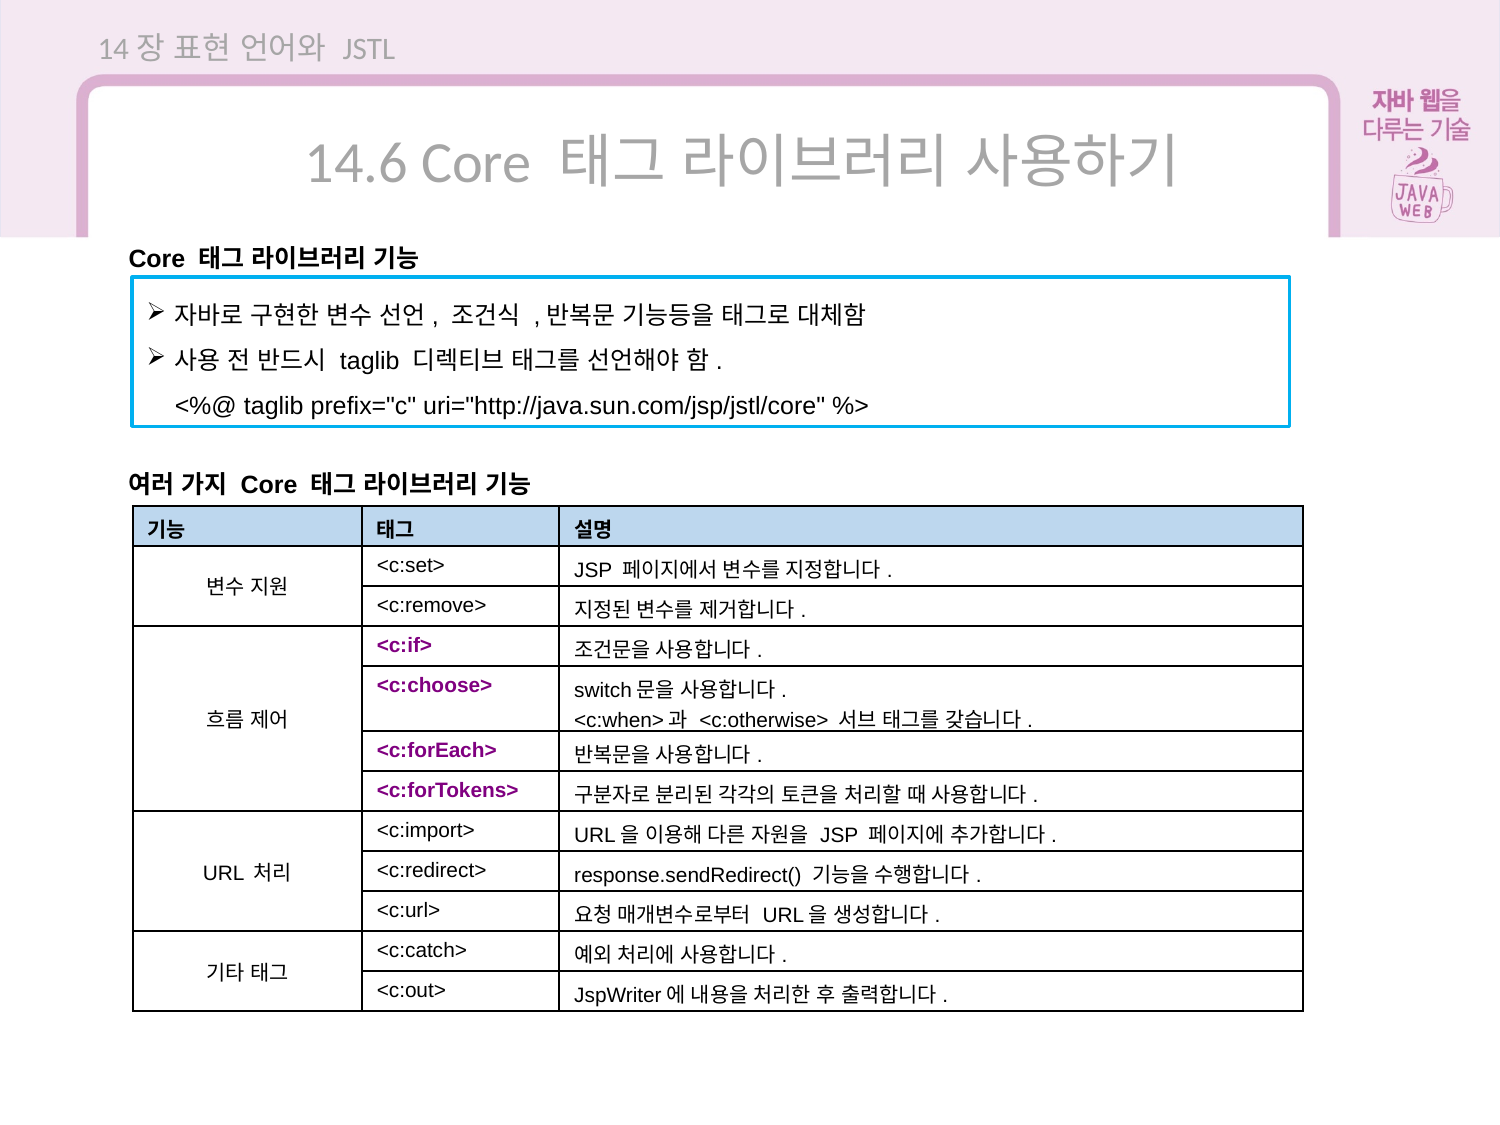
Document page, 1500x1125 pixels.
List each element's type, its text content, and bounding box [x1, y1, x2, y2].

table_header 설명 [560, 507, 1302, 545]
table_cell <c:remove> [363, 587, 558, 625]
table_cell <c:import> [363, 812, 558, 850]
table_cell 기타 태그 [134, 932, 361, 1010]
table_cell <c:set> [363, 547, 558, 585]
table_cell <c:forEach> [363, 732, 558, 770]
table_cell response.sendRedirect() 기능을 수행합니다. [560, 852, 1302, 890]
table_cell <c:choose> [363, 667, 558, 730]
table_cell 예외 처리에 사용합니다. [560, 932, 1302, 970]
table_cell 조건문을 사용합니다. [560, 627, 1302, 665]
table_cell <c:forTokens> [363, 772, 558, 810]
text_box Core 태그 라이브러리 기능 [113, 234, 889, 280]
table_header 기능 [134, 507, 361, 545]
table_cell 반복문을 사용합니다. [560, 732, 1302, 770]
table_cell 흐름 제어 [134, 627, 361, 810]
table_cell switch문을 사용합니다. <c:when>과 <c:otherwise> 서브 태그를 갖습니다. [560, 667, 1302, 730]
text_box 14장 표현 언어와 JSTL [82, 0, 1133, 74]
table_cell JspWriter에 내용을 처리한 후 출력합니다. [560, 972, 1302, 1010]
table_header 태그 [363, 507, 558, 545]
table_cell 요청 매개변수로부터 URL을 생성합니다. [560, 892, 1302, 930]
table_cell 지정된 변수를 제거합니다. [560, 587, 1302, 625]
table_cell <c:out> [363, 972, 558, 1010]
text_box 여러 가지 Core 태그 라이브러리 기능 [113, 461, 889, 507]
table_cell 구분자로 분리된 각각의 토큰을 처리할 때 사용합니다. [560, 772, 1302, 810]
table_cell URL을 이용해 다른 자원을 JSP 페이지에 추가합니다. [560, 812, 1302, 850]
table_cell <c:url> [363, 892, 558, 930]
text_box 자바로 구현한 변수 선언, 조건식 ,반복문 기능등을 태그로 대체함 사용 전 반드시 taglib 디렉티브 태그를 선언해야 함. <%@ taglib prefix="c" uri="http://java.sun.com/jsp/jstl/core" %> [131, 277, 1290, 427]
text_box 14.6 Core 태그 라이브러리 사용하기 [217, 117, 1268, 202]
table_cell <c:catch> [363, 932, 558, 970]
table_cell 변수 지원 [134, 547, 361, 625]
table_cell JSP 페이지에서 변수를 지정합니다. [560, 547, 1302, 585]
table_cell URL 처리 [134, 812, 361, 930]
table_cell <c:redirect> [363, 852, 558, 890]
picture [0, 0, 1500, 1125]
table_cell <c:if> [363, 627, 558, 665]
